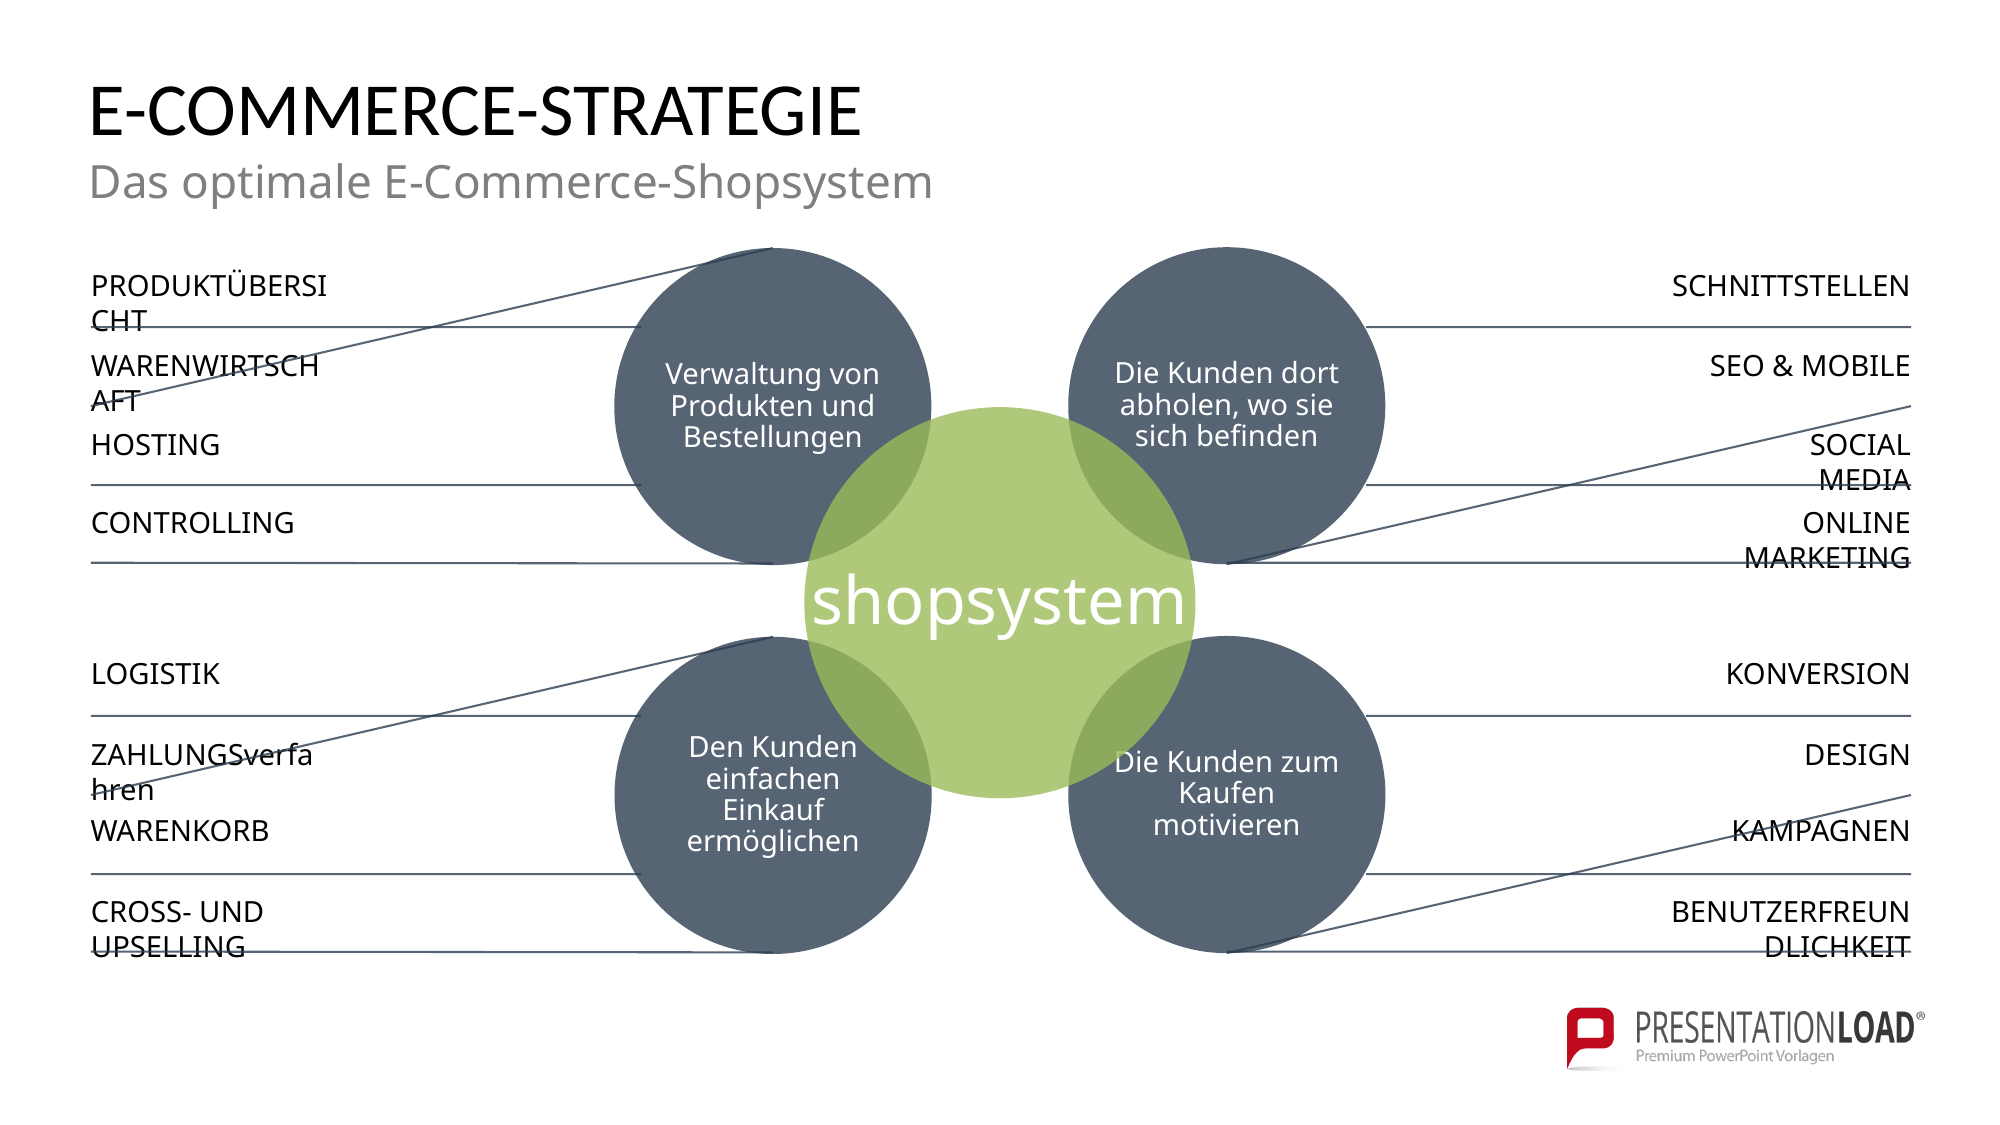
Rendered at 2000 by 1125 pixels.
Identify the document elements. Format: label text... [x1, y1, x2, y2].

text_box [1226, 655, 1912, 953]
list Das optimale E-Commerce-Shopsystem [88, 159, 1911, 248]
text_box Verwaltung von Produkten und Bestellungen [700, 245, 934, 568]
text_box Den Kunden einfachen Einkauf ermöglichen [700, 634, 934, 957]
picture [1567, 1004, 1926, 1071]
text_box Die Kunden dort abholen, wo sie sich befinden [1066, 245, 1305, 567]
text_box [90, 266, 774, 565]
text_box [90, 655, 774, 953]
title E-COMMERCE-STRATEGIE [88, 70, 1911, 159]
text_box Die Kunden zum Kaufen motivieren [1066, 633, 1305, 956]
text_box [1226, 266, 1912, 565]
text_box shopsystem [802, 405, 1198, 801]
